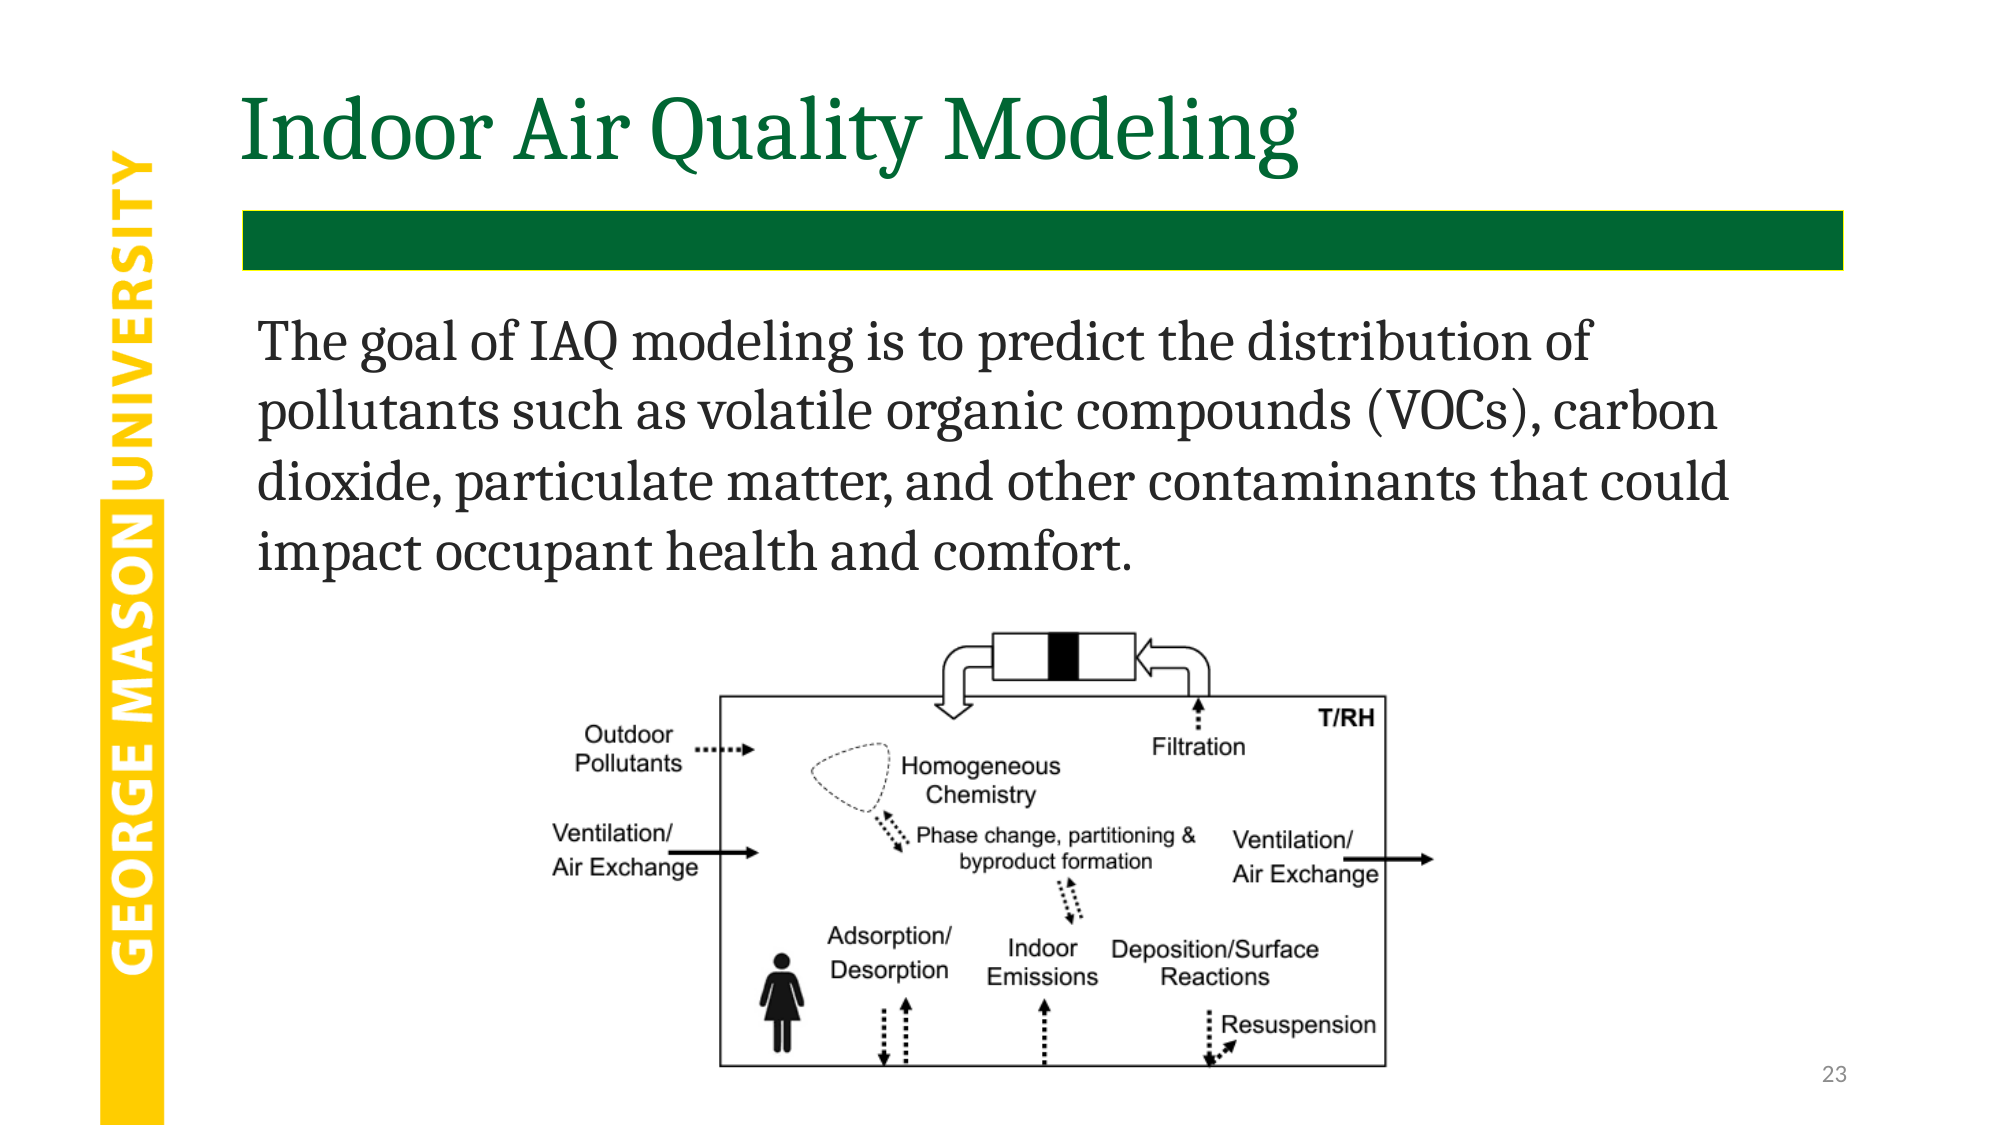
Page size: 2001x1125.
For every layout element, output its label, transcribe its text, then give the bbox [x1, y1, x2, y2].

picture [74, 115, 188, 1125]
slide_number 23 [1412, 1042, 1863, 1103]
list The goal of IAQ modeling is to predict the distribution of pollutants such as volatile organic compounds (VOCs), carbon dioxide, particulate matter, and other contaminants that could impact occupant health and comfort. [242, 294, 1844, 593]
title Indoor Air Quality Modeling [224, 44, 1863, 187]
picture [532, 621, 1468, 1081]
